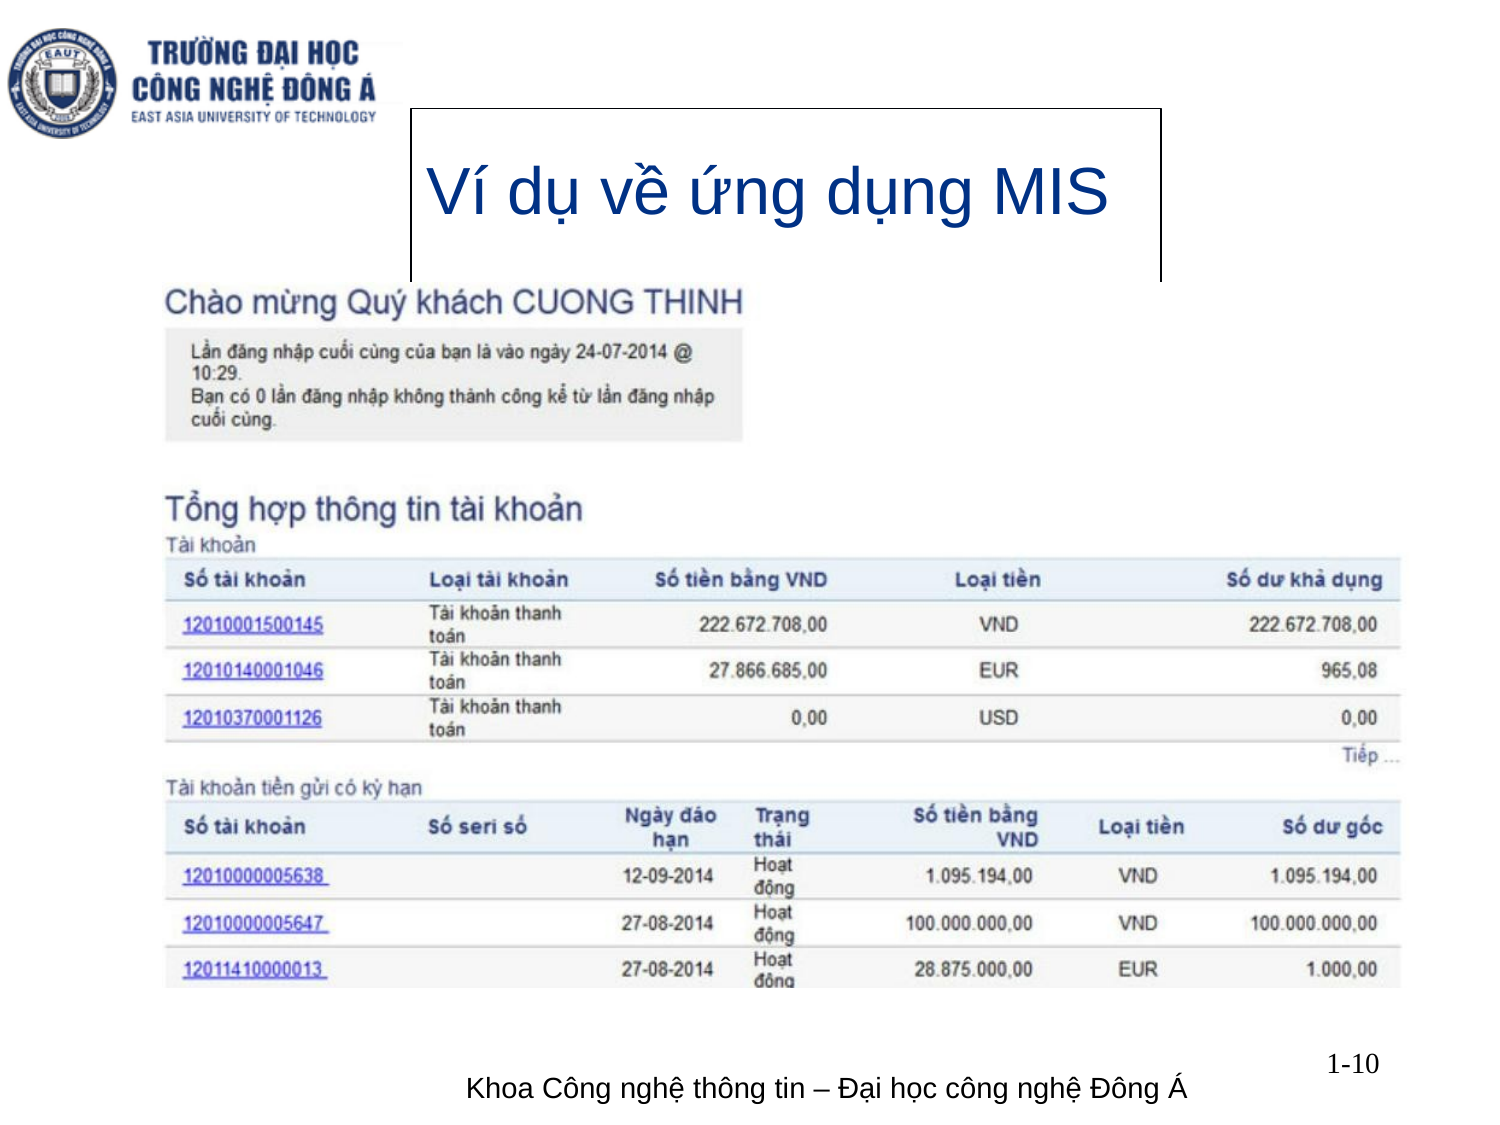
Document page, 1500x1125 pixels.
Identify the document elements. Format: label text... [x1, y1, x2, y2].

picture [162, 282, 1410, 988]
picture [0, 28, 403, 139]
title Ví dụ về ứng dụng MIS [410, 108, 1161, 281]
slide_number 1-10 [1324, 1044, 1394, 1125]
